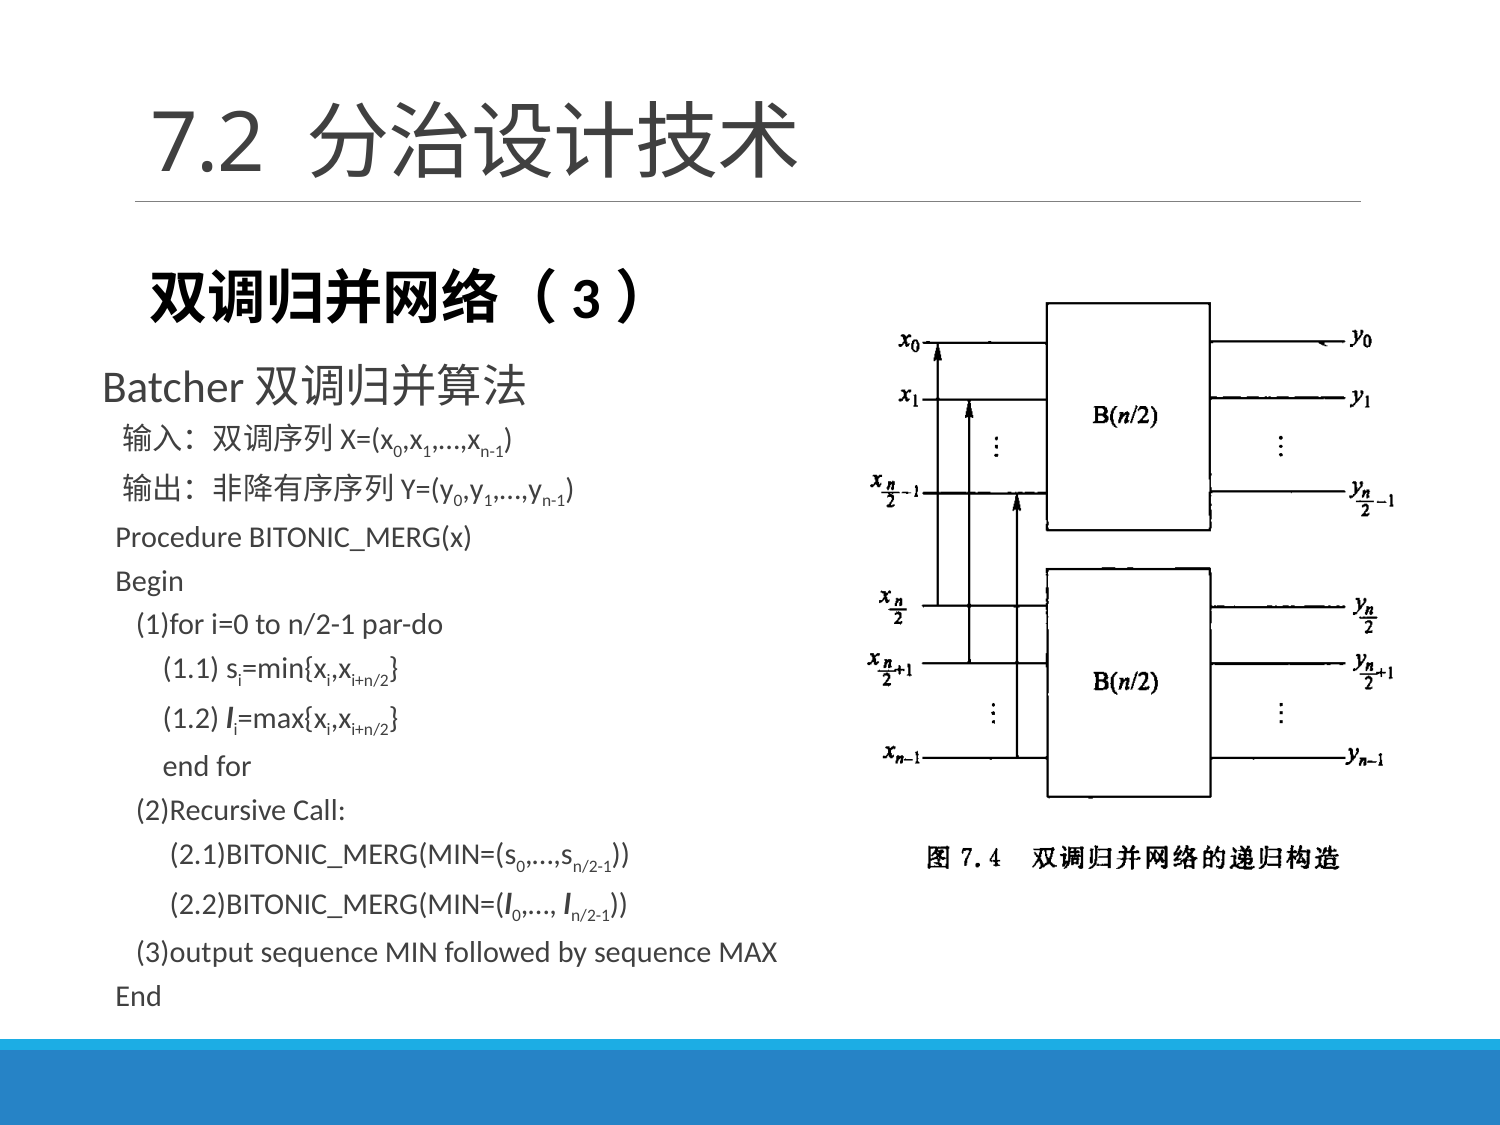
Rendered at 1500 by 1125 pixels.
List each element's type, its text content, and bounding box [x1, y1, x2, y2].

picture [807, 274, 1448, 891]
title 7.2 分治设计技术 [135, 47, 1373, 196]
text_box Batcher双调归并算法 输入：双调序列X=(x0,x1,…,xn-1) 输出：非降有序序列Y=(y0,y1,…,yn-1) Procedure BITONIC_MERG(x) Begin (1)for i=0 to n/2-1 par-do (1.1) si=min{xi,xi+n/2} (1.2) li=max{xi,xi+n/2} end for (2)Recursive Call: (2.1)BITONIC_MERG(MIN=(s0,…,sn/2-1)) (2.2)BITONIC_MERG(MIN=(l0,…, ln/2-1)) (3)output sequence MIN followed by sequence MAX End [88, 338, 1365, 1020]
text_box 双调归并网络（3） [134, 252, 885, 338]
